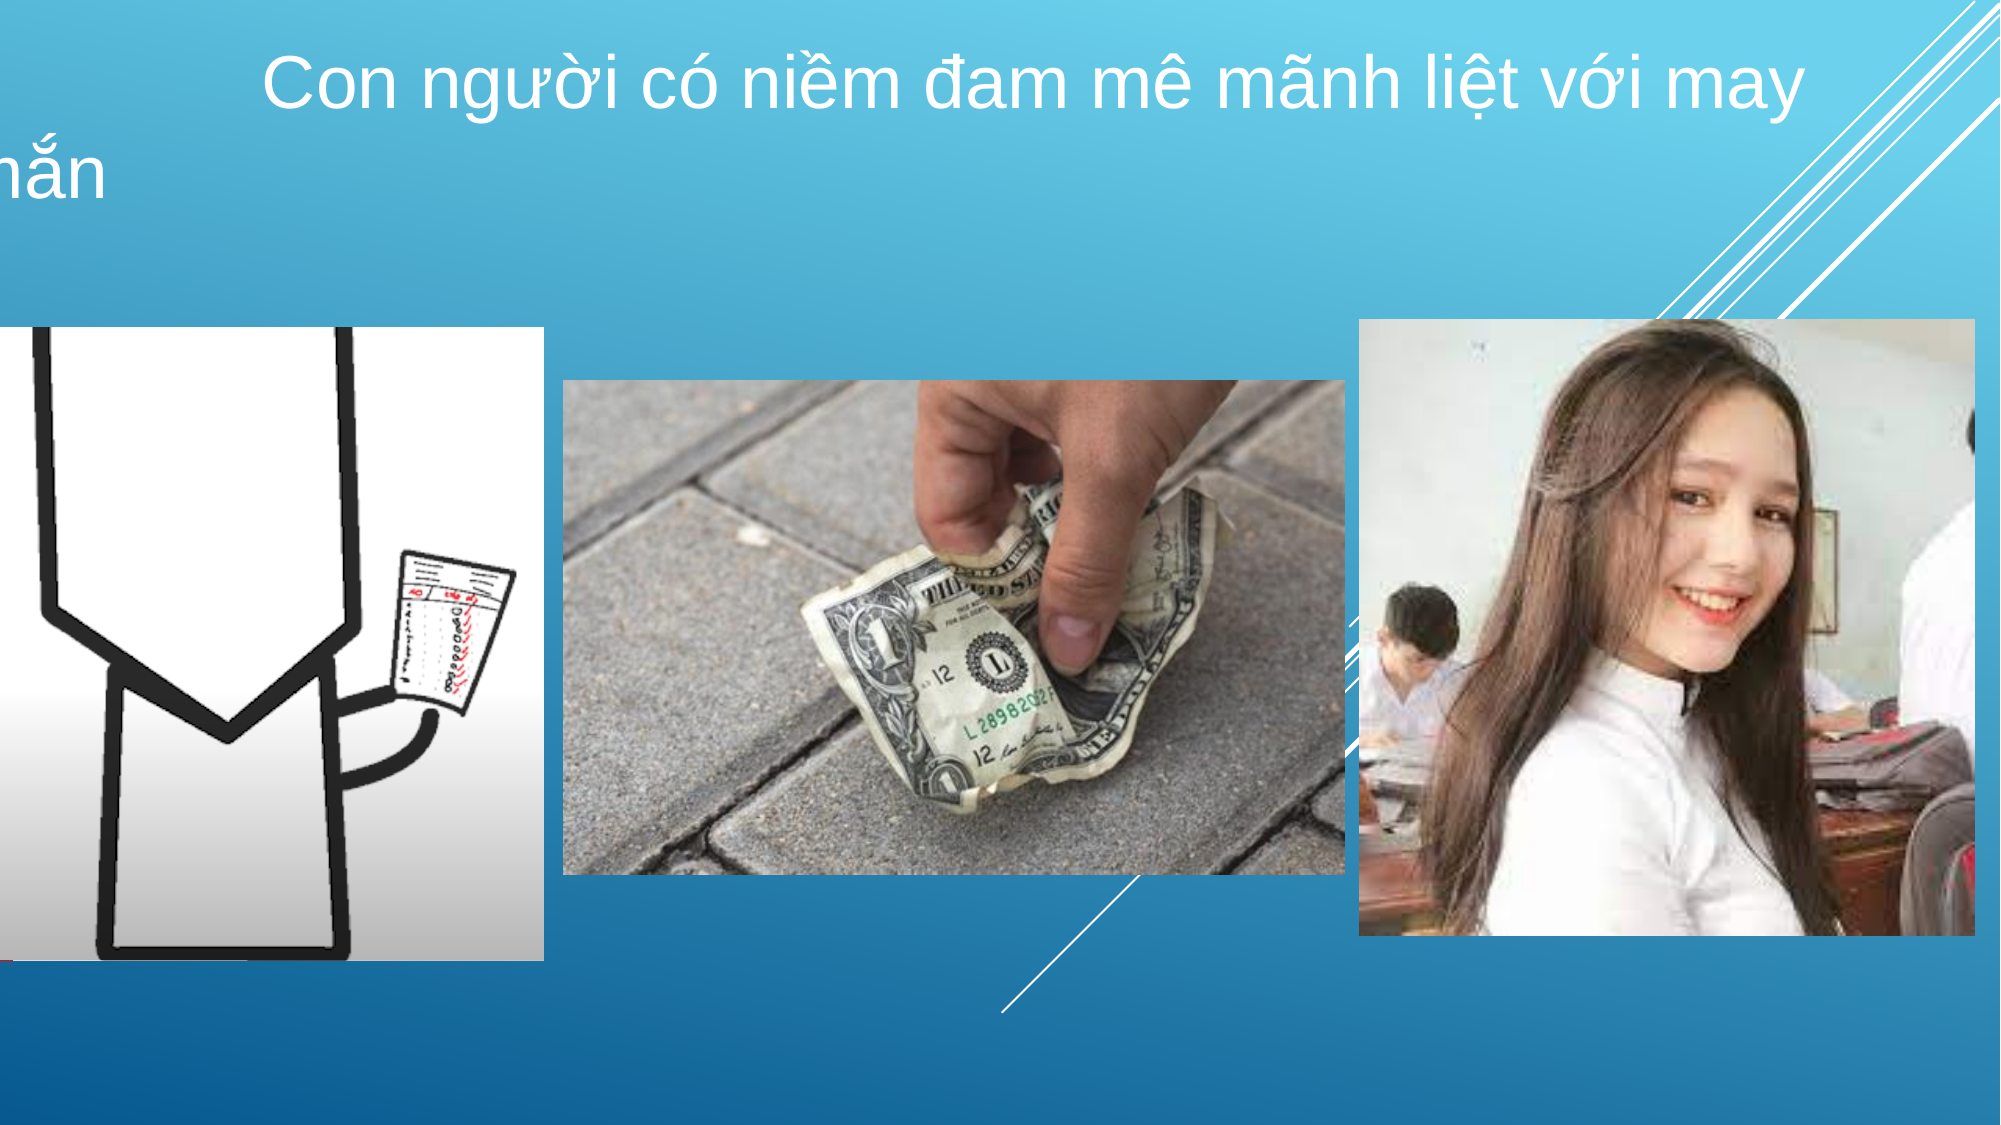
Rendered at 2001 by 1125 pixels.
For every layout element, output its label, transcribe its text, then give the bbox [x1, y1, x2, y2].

picture [563, 380, 1346, 875]
picture [0, 326, 545, 961]
subtitle Con người có niềm đam mê mãnh liệt với may mắn [0, 25, 1853, 341]
picture [1358, 319, 1975, 936]
